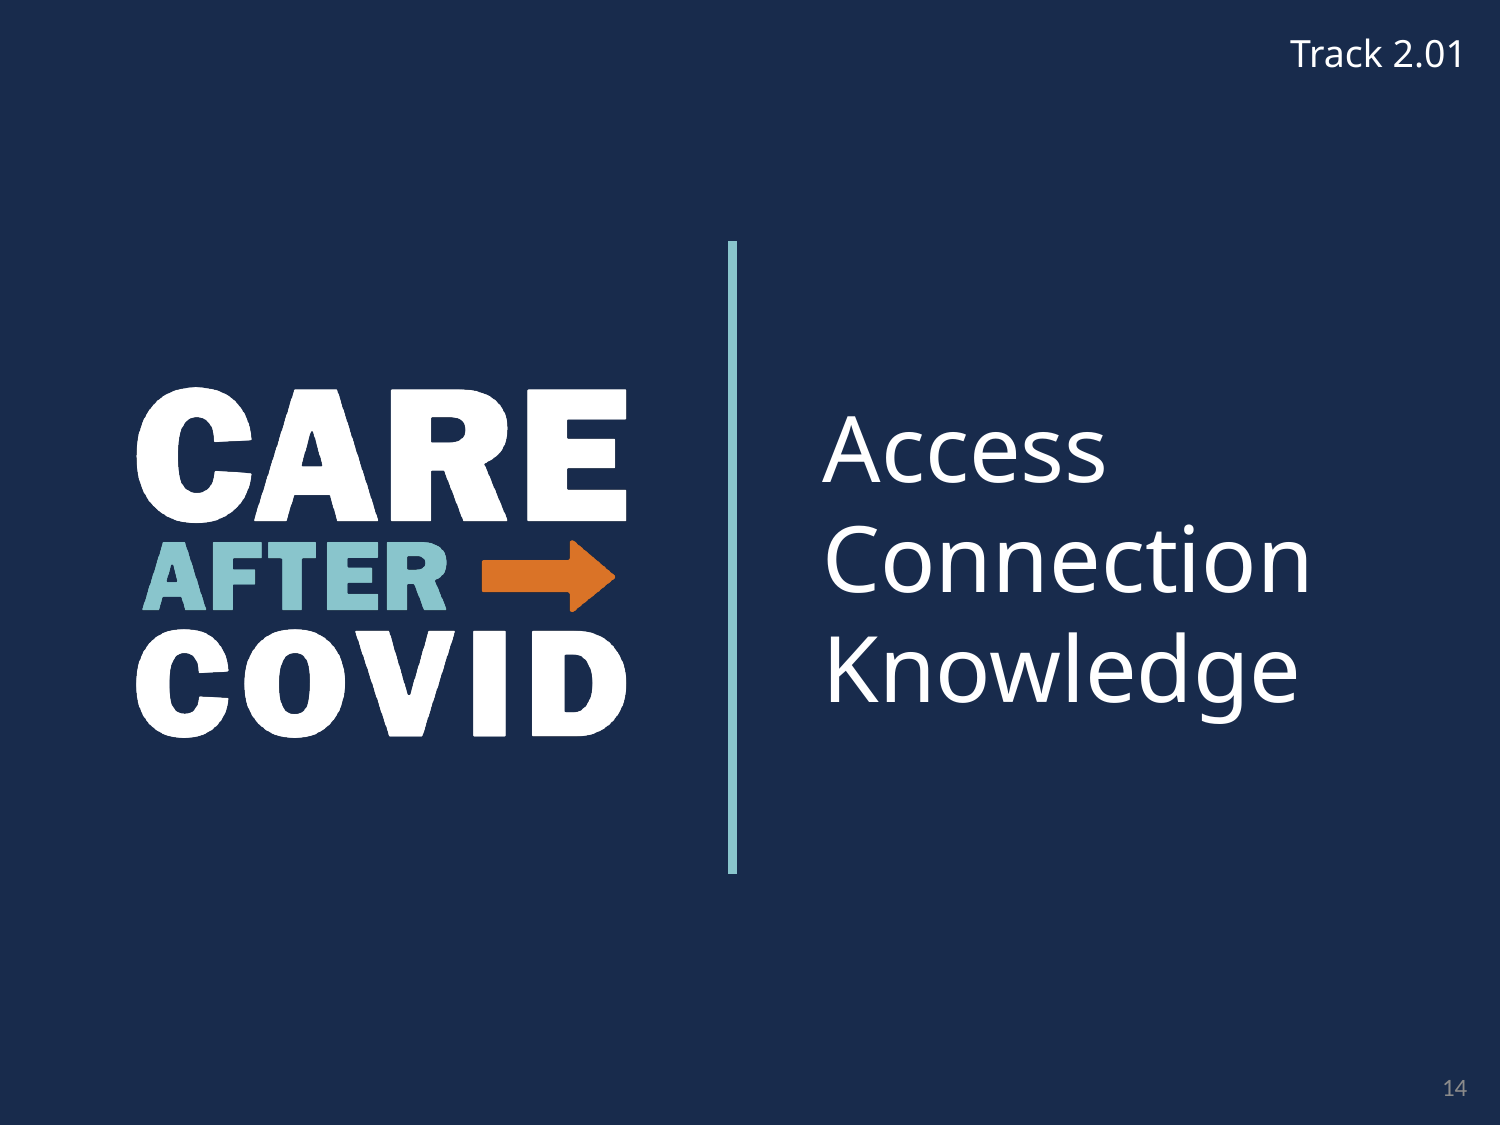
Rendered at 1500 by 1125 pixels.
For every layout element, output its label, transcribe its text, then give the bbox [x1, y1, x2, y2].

slide_number 14 [1145, 1056, 1483, 1116]
picture [135, 387, 627, 738]
text_box Track 2.01 [1154, 22, 1500, 83]
text_box Access Connection Knowledge [807, 383, 1500, 838]
